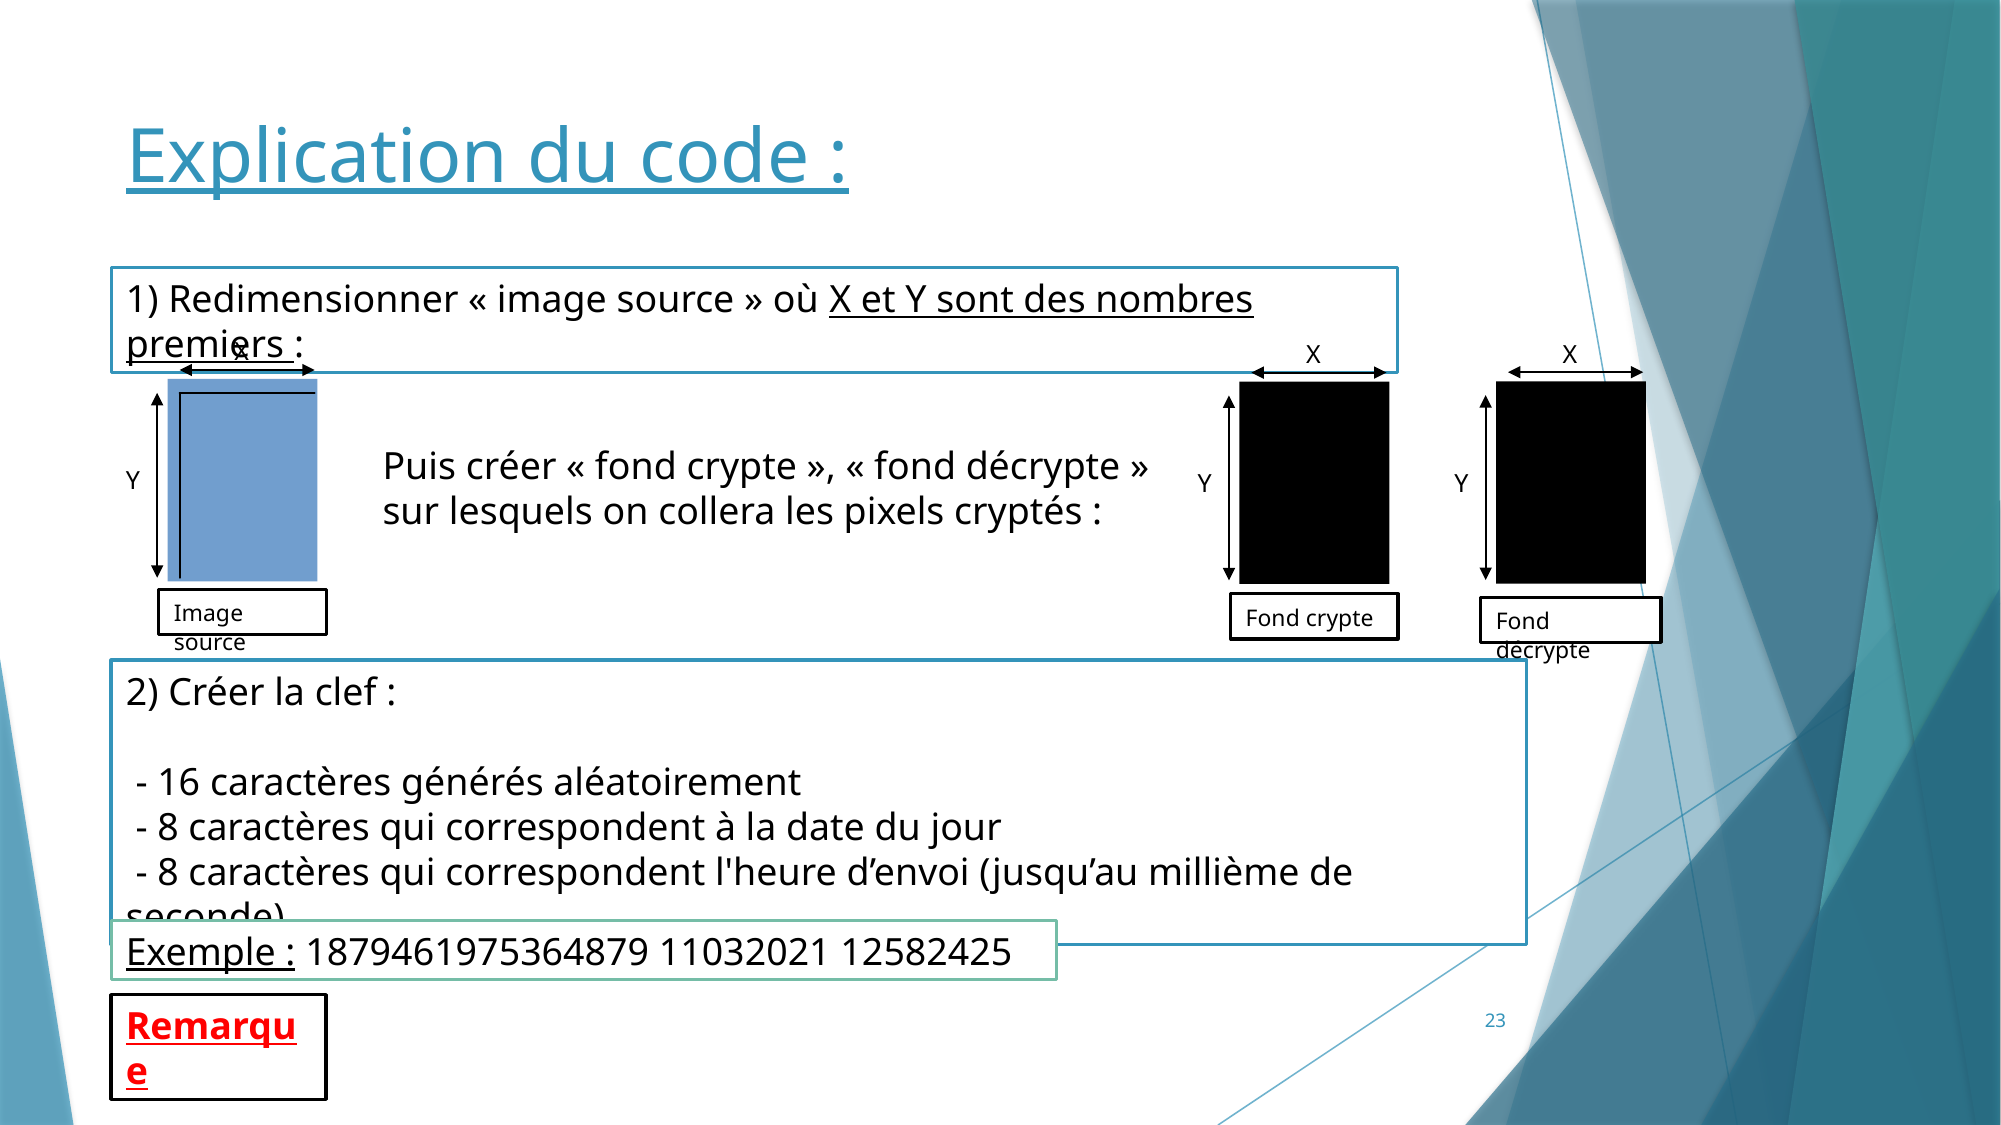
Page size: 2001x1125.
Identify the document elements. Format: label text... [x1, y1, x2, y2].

slide_number 23 [1409, 991, 1522, 1051]
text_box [110, 327, 318, 582]
text_box Fond crypte [1229, 592, 1400, 641]
text_box 2) Créer la clef : - 16 caractères générés aléatoirement - 8 caractères qui correspondent à la date du jour - 8 caractères qui correspondent l'heure d’envoi (jusqu’au millième de seconde) [109, 658, 1528, 946]
text_box 1) Redimensionner « image source » où X et Y sont des nombres premiers : [110, 266, 1399, 374]
text_box Remarque [109, 993, 328, 1101]
text_box Exemple : 1879461975364879 11032021 12582425 [110, 919, 1058, 981]
text_box Puis créer « fond crypte », « fond décrypte » sur lesquels on collera les pixels cryptés : [367, 434, 1177, 540]
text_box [1182, 330, 1390, 585]
text_box Image source [157, 588, 328, 636]
title Explication du code : [111, 99, 890, 221]
text_box Fond décrypte [1479, 596, 1663, 644]
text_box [1438, 330, 1647, 585]
